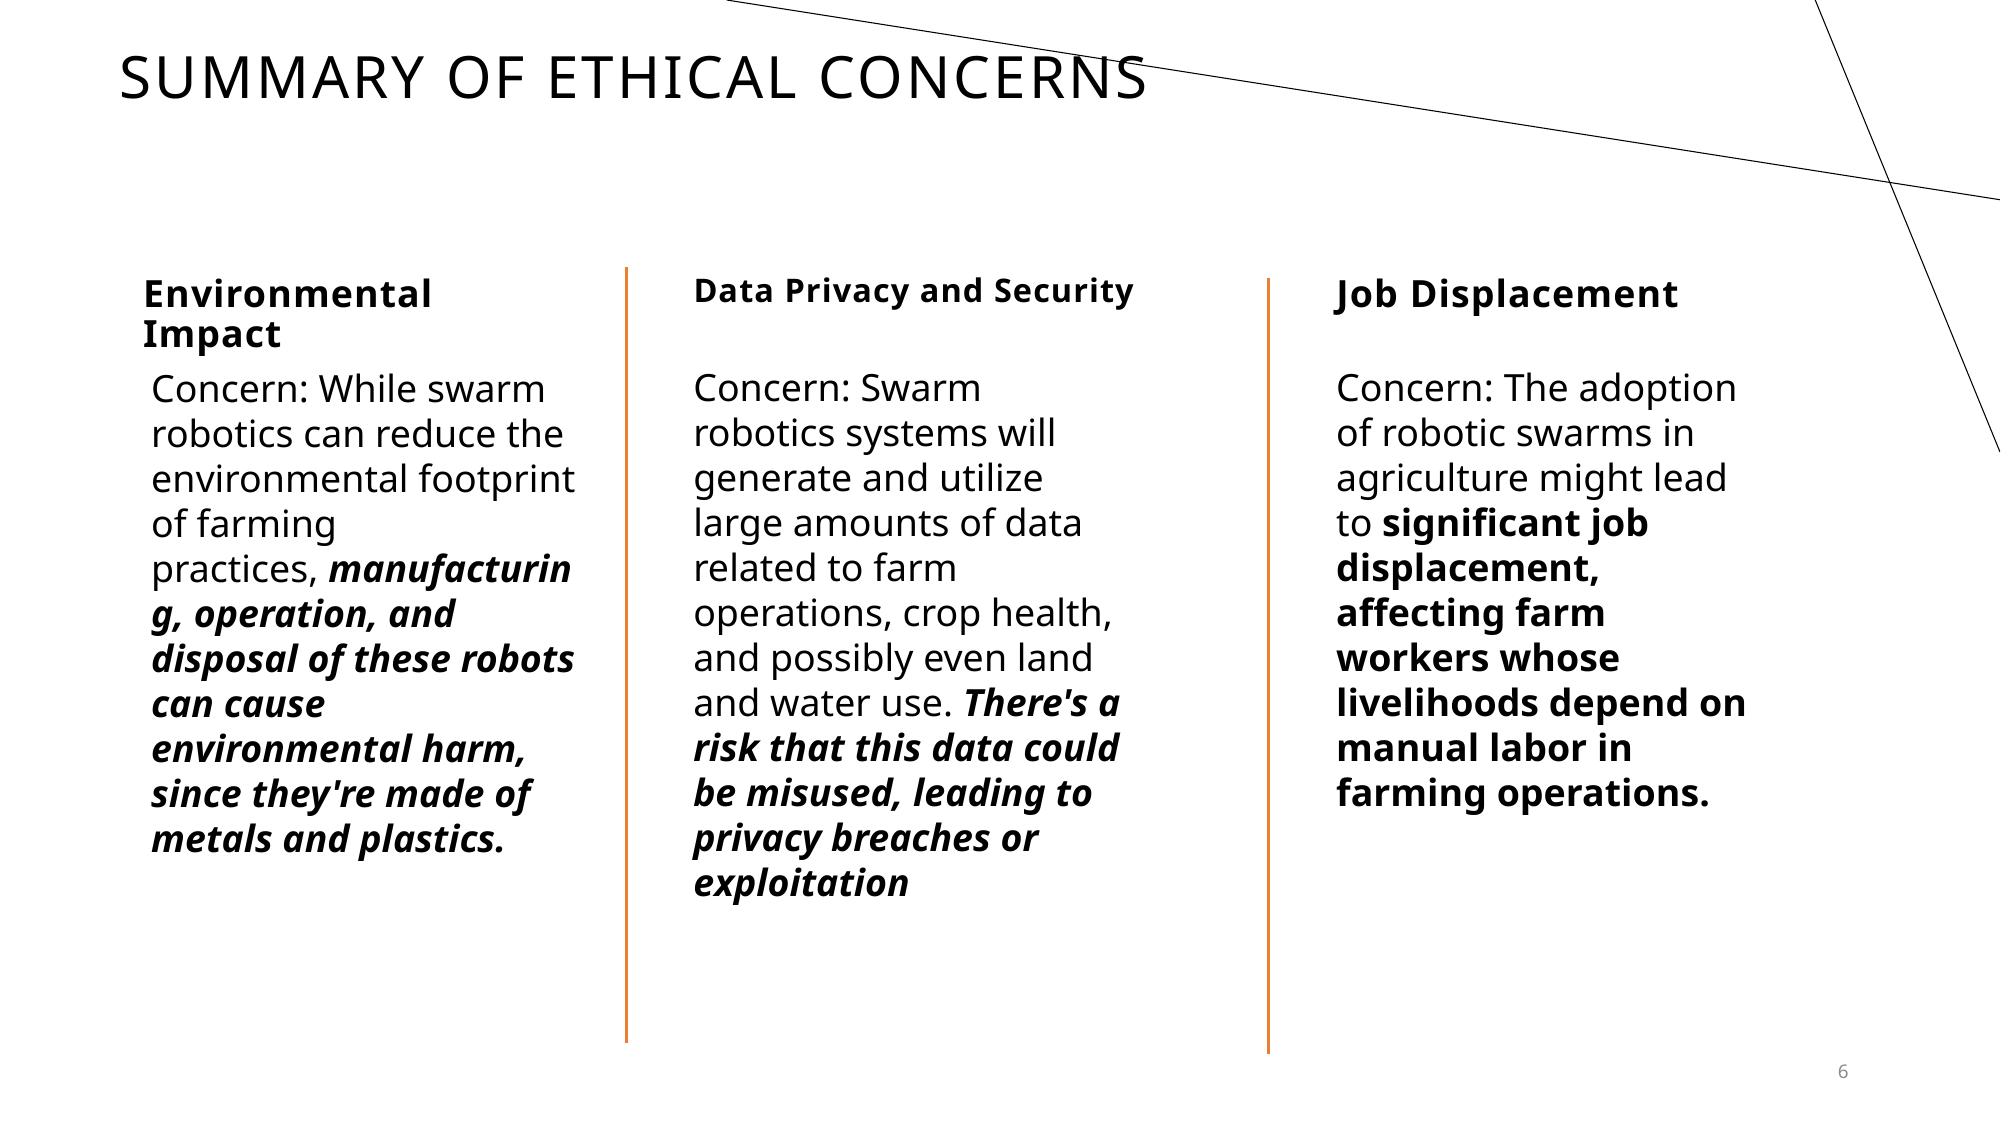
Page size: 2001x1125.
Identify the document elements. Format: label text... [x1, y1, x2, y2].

text_box Concern: Swarm robotics systems will generate and utilize large amounts of data related to farm operations, crop health, and possibly even land and water use. There's a risk that this data could be misused, leading to privacy breaches or exploitation [678, 357, 1140, 912]
list Environmental Impact [128, 267, 575, 325]
title Summary of Ethical Concerns [104, 40, 1738, 132]
text_box Job Displacement [1321, 267, 1807, 325]
text_box Data Privacy and Security [678, 267, 1164, 325]
text_box Concern: The adoption of robotic swarms in agriculture might lead to significant job displacement, affecting farm workers whose livelihoods depend on manual labor in farming operations. [1321, 357, 1783, 867]
slide_number 6 [1701, 1042, 1864, 1103]
text_box Concern: While swarm robotics can reduce the environmental footprint of farming practices, manufacturing, operation, and disposal of these robots can cause environmental harm, since they're made of metals and plastics. [136, 357, 598, 867]
